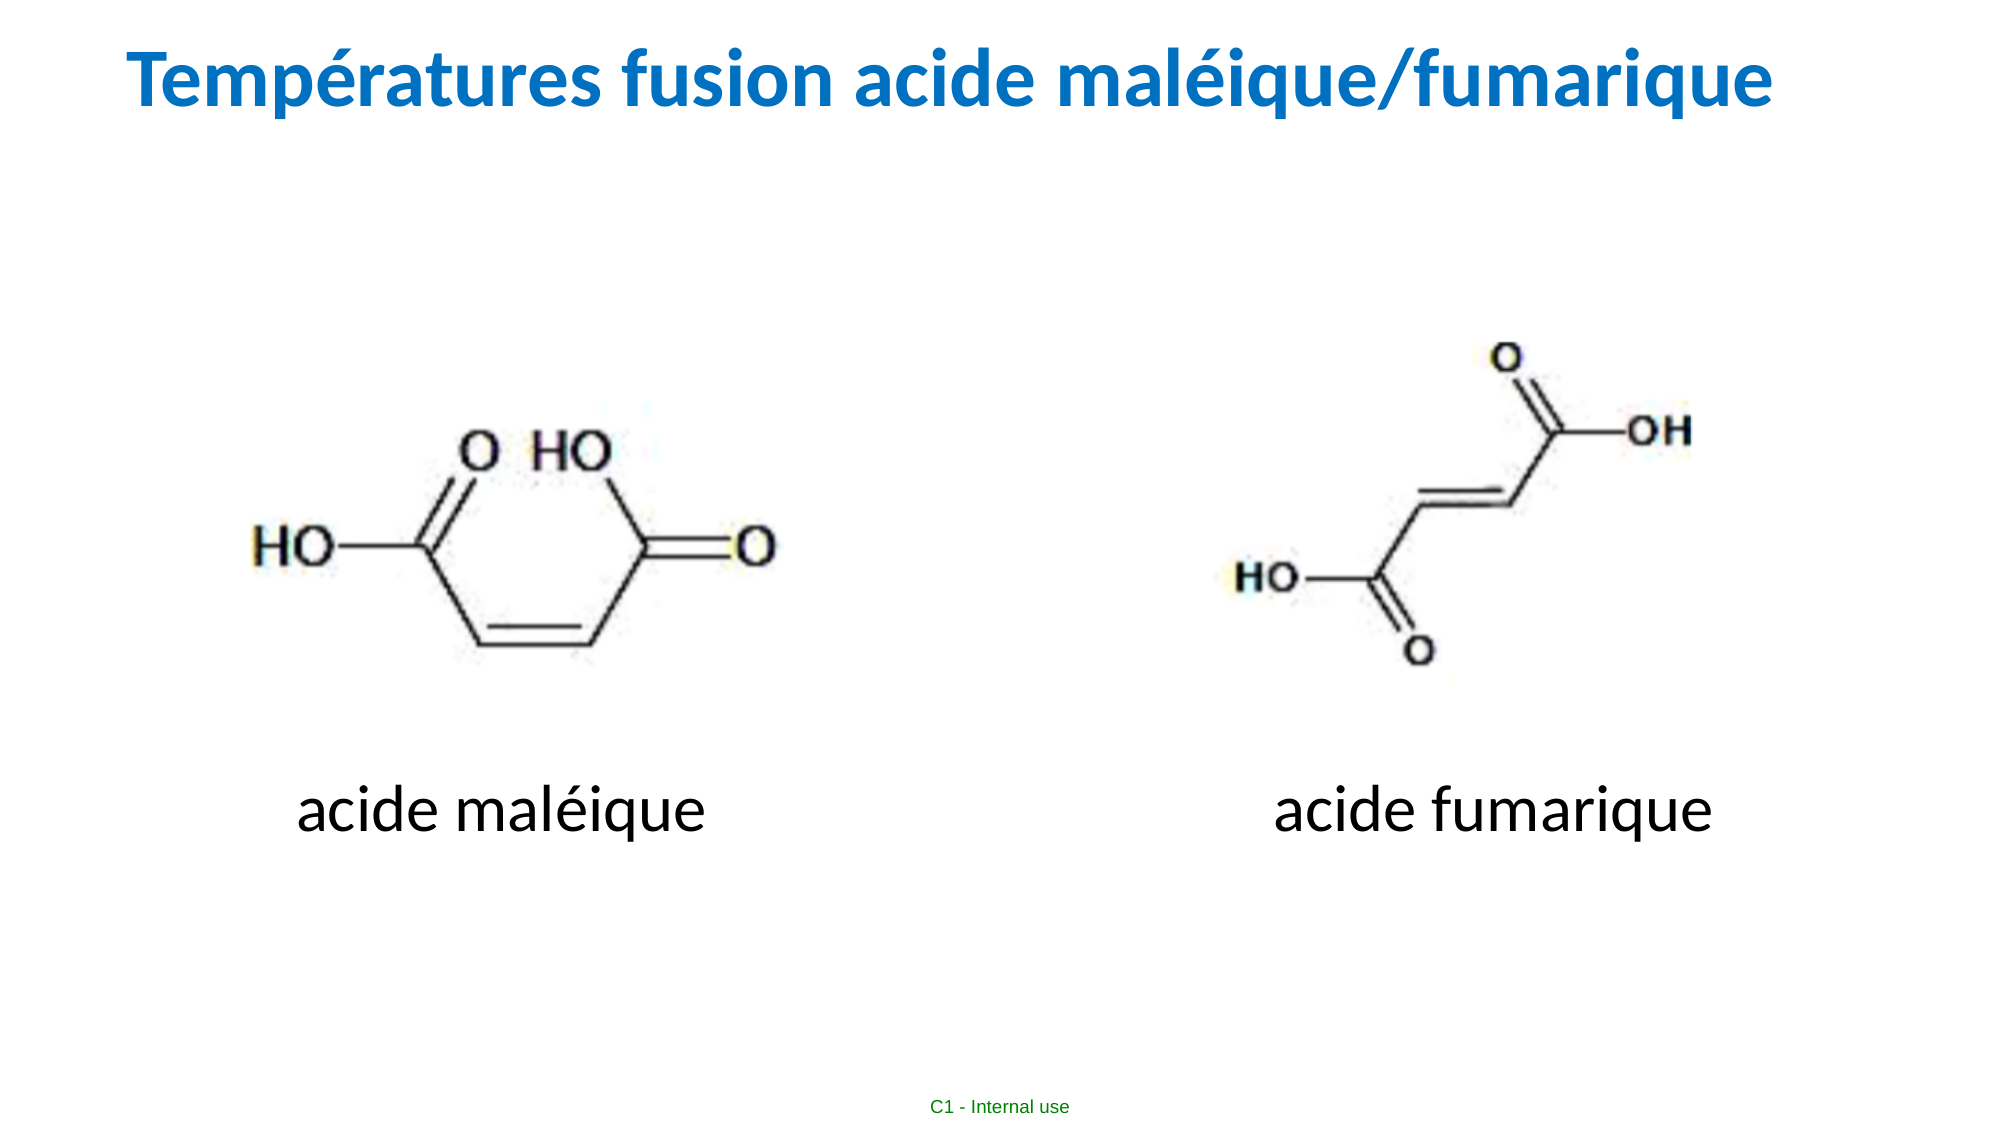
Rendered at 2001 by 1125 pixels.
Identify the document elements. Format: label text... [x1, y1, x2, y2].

text_box Températures fusion acide maléique/fumarique [15, 16, 1888, 131]
picture [212, 278, 1741, 720]
text_box acide maléique [281, 757, 895, 853]
text_box acide fumarique [1258, 757, 1872, 853]
